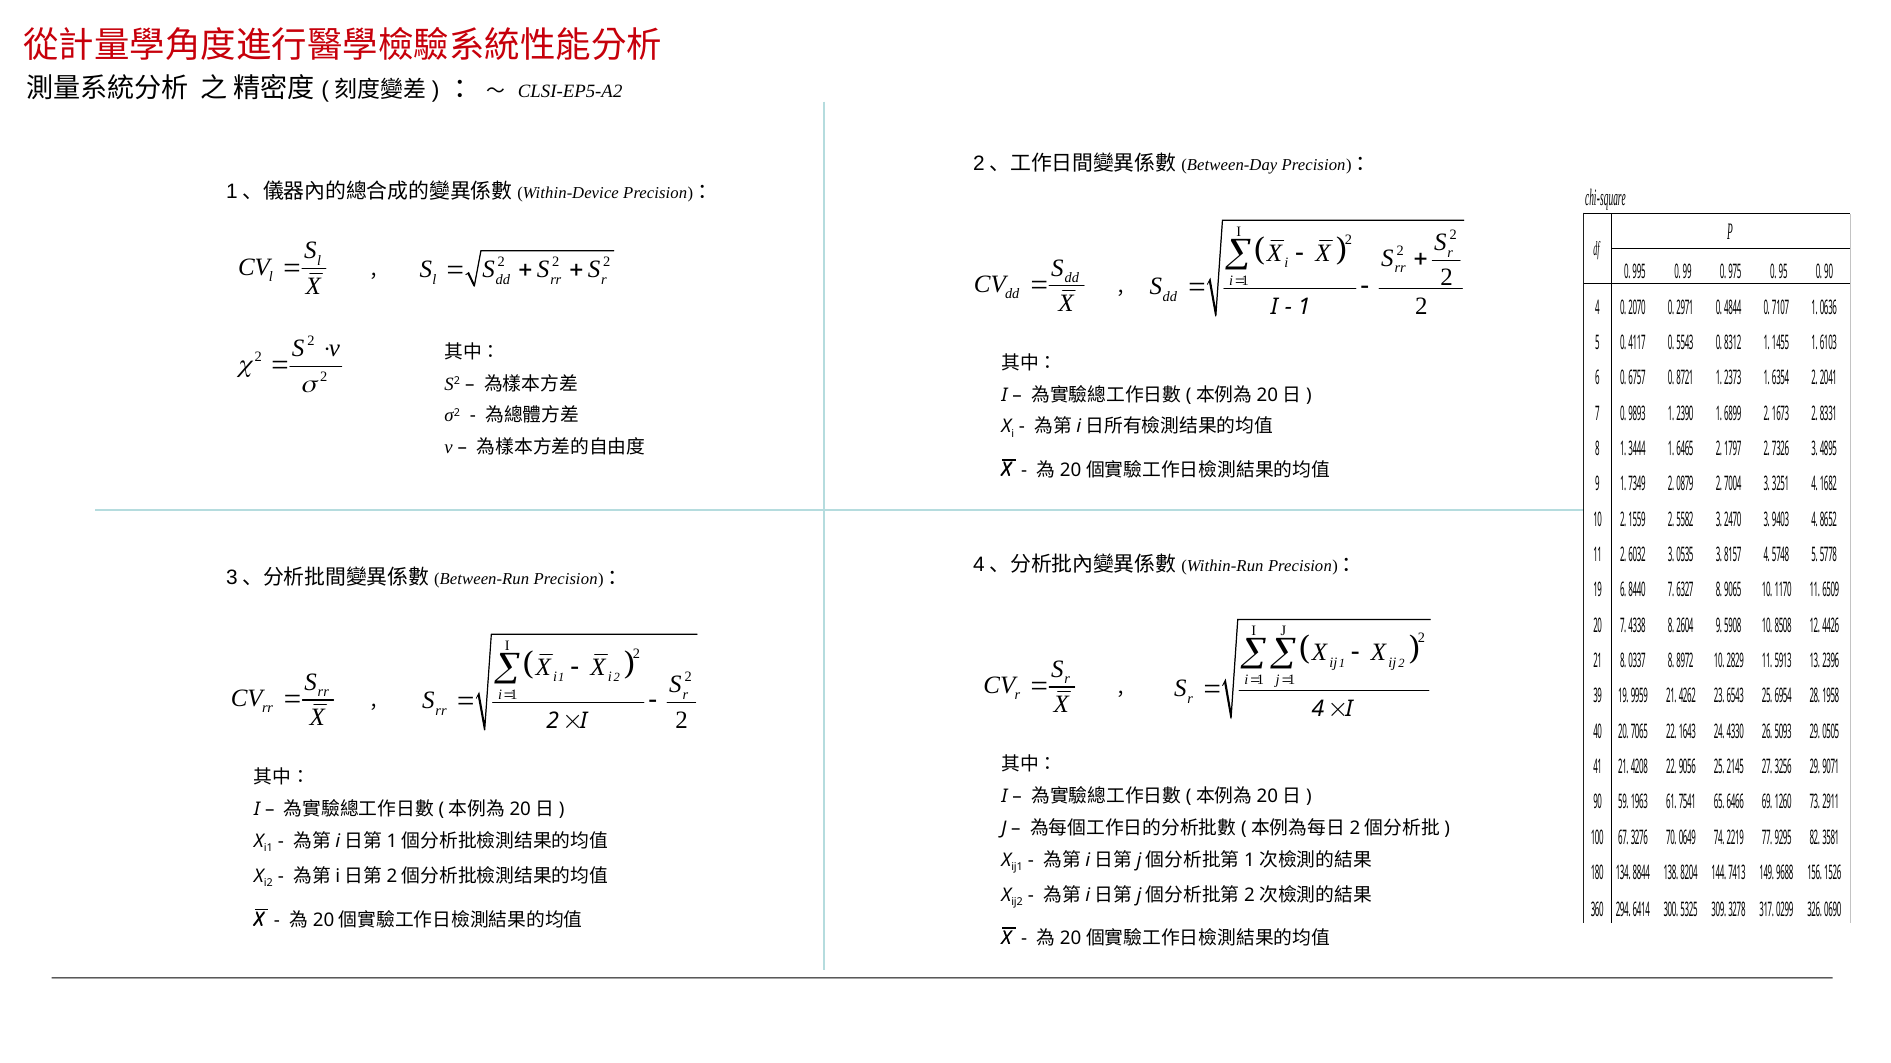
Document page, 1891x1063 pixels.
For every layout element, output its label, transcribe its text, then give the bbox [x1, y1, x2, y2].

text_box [94, 101, 1851, 970]
title 從計量學角度進行醫學檢驗系統性能分析 [8, 7, 1407, 79]
text_box 測量系統分析 之 精密度(刻度變差) ： ～ CLSI-EP5-A2 [11, 62, 1327, 110]
